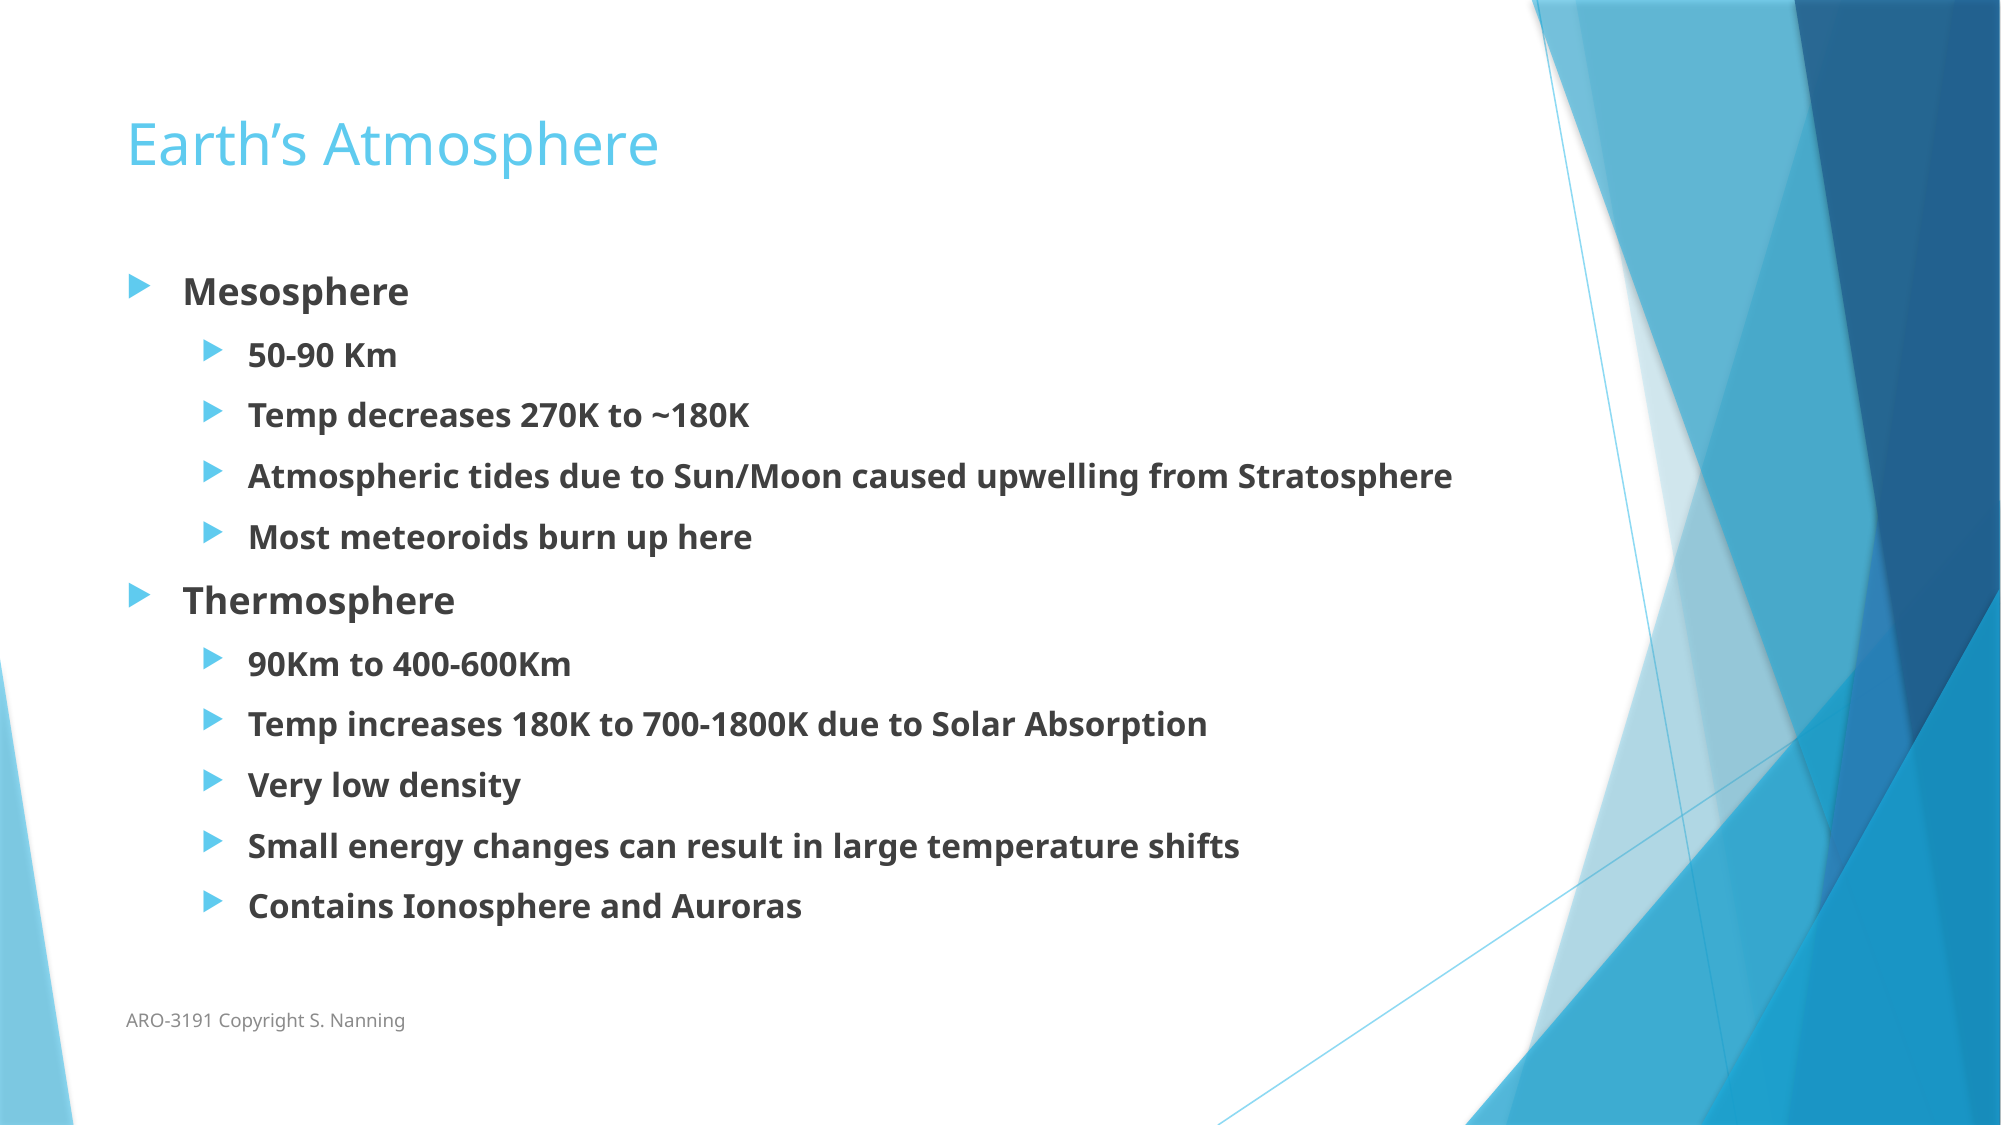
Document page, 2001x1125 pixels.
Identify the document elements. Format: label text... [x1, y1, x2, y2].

title Earth’s Atmosphere [111, 99, 1522, 219]
list Mesosphere 50-90 Km Temp decreases 270K to ~180K Atmospheric tides due to Sun/Moon caused upwelling from Stratosphere Most meteoroids burn up here Thermosphere 90Km to 400-600Km Temp increases 180K to 700-1800K due to Solar Absorption Very low density Small energy changes can result in large temperature shifts Contains Ionosphere and Auroras [111, 260, 1522, 963]
footer ARO-3191 Copyright S. Nanning [111, 991, 1145, 1051]
